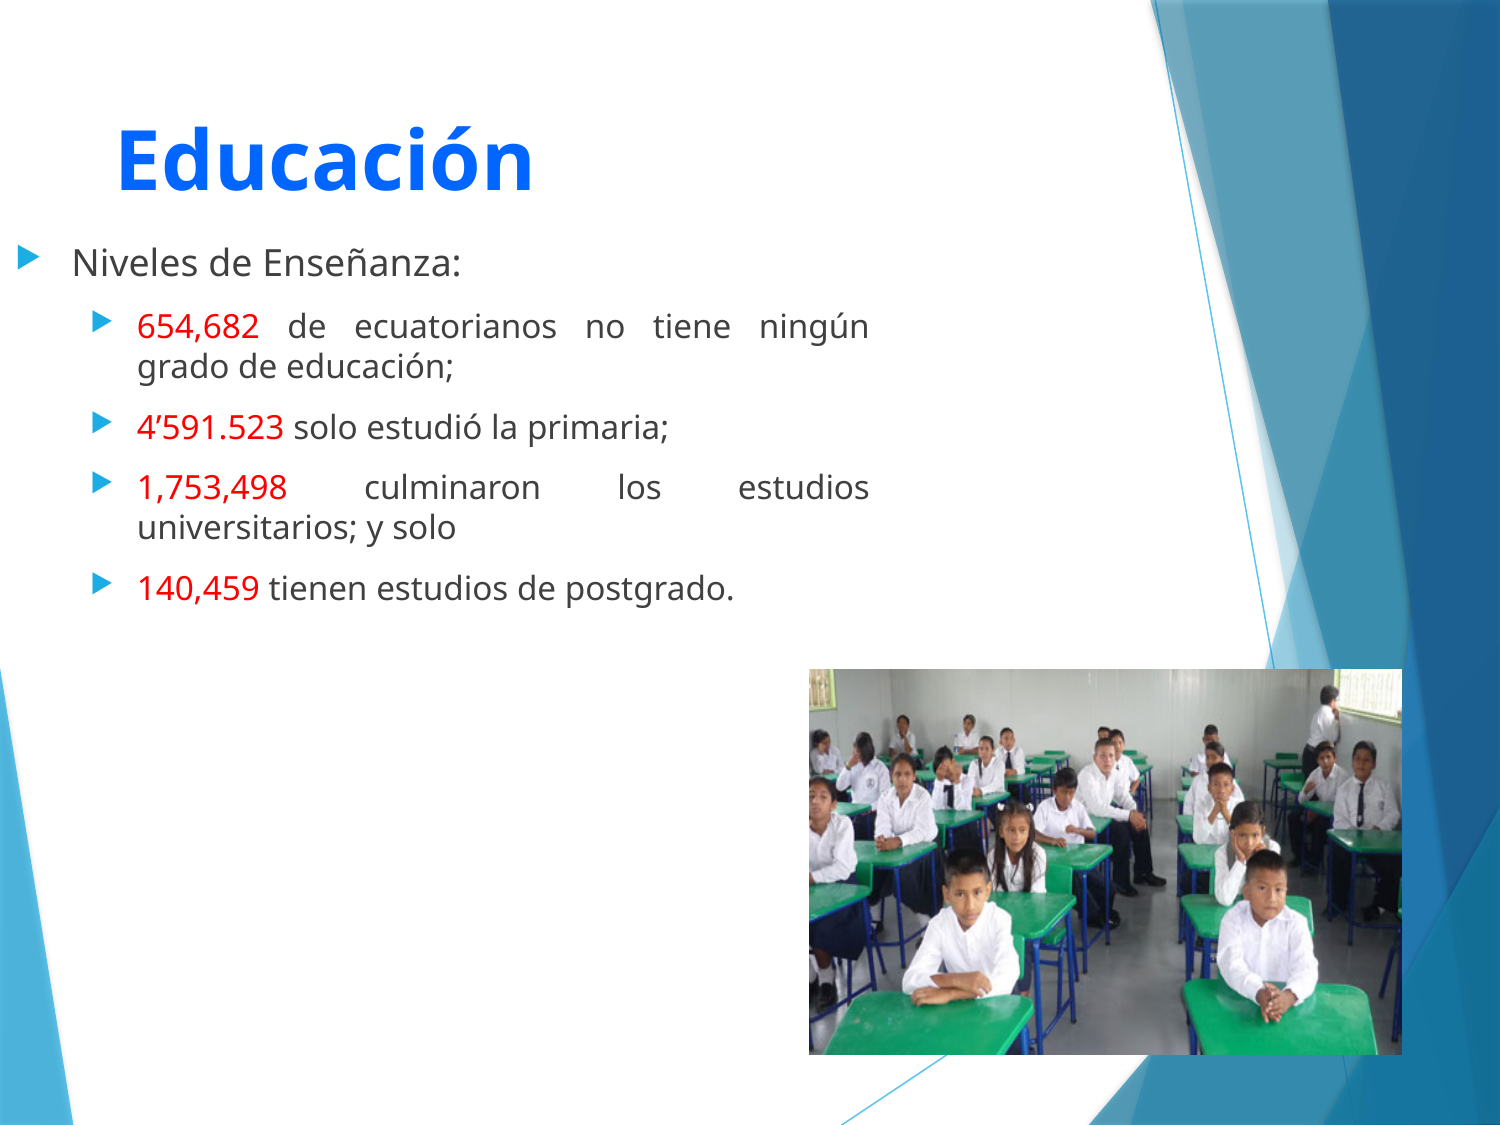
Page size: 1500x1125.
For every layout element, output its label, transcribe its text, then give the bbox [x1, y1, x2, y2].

title Educación [99, 99, 1142, 317]
picture [808, 668, 1403, 1055]
list Niveles de Enseñanza: 654,682 de ecuatorianos no tiene ningún grado de educación; 4’591.523 solo estudió la primaria; 1,753,498 culminaron los estudios universitarios; y solo 140,459 tienen estudios de postgrado. [0, 231, 886, 1059]
